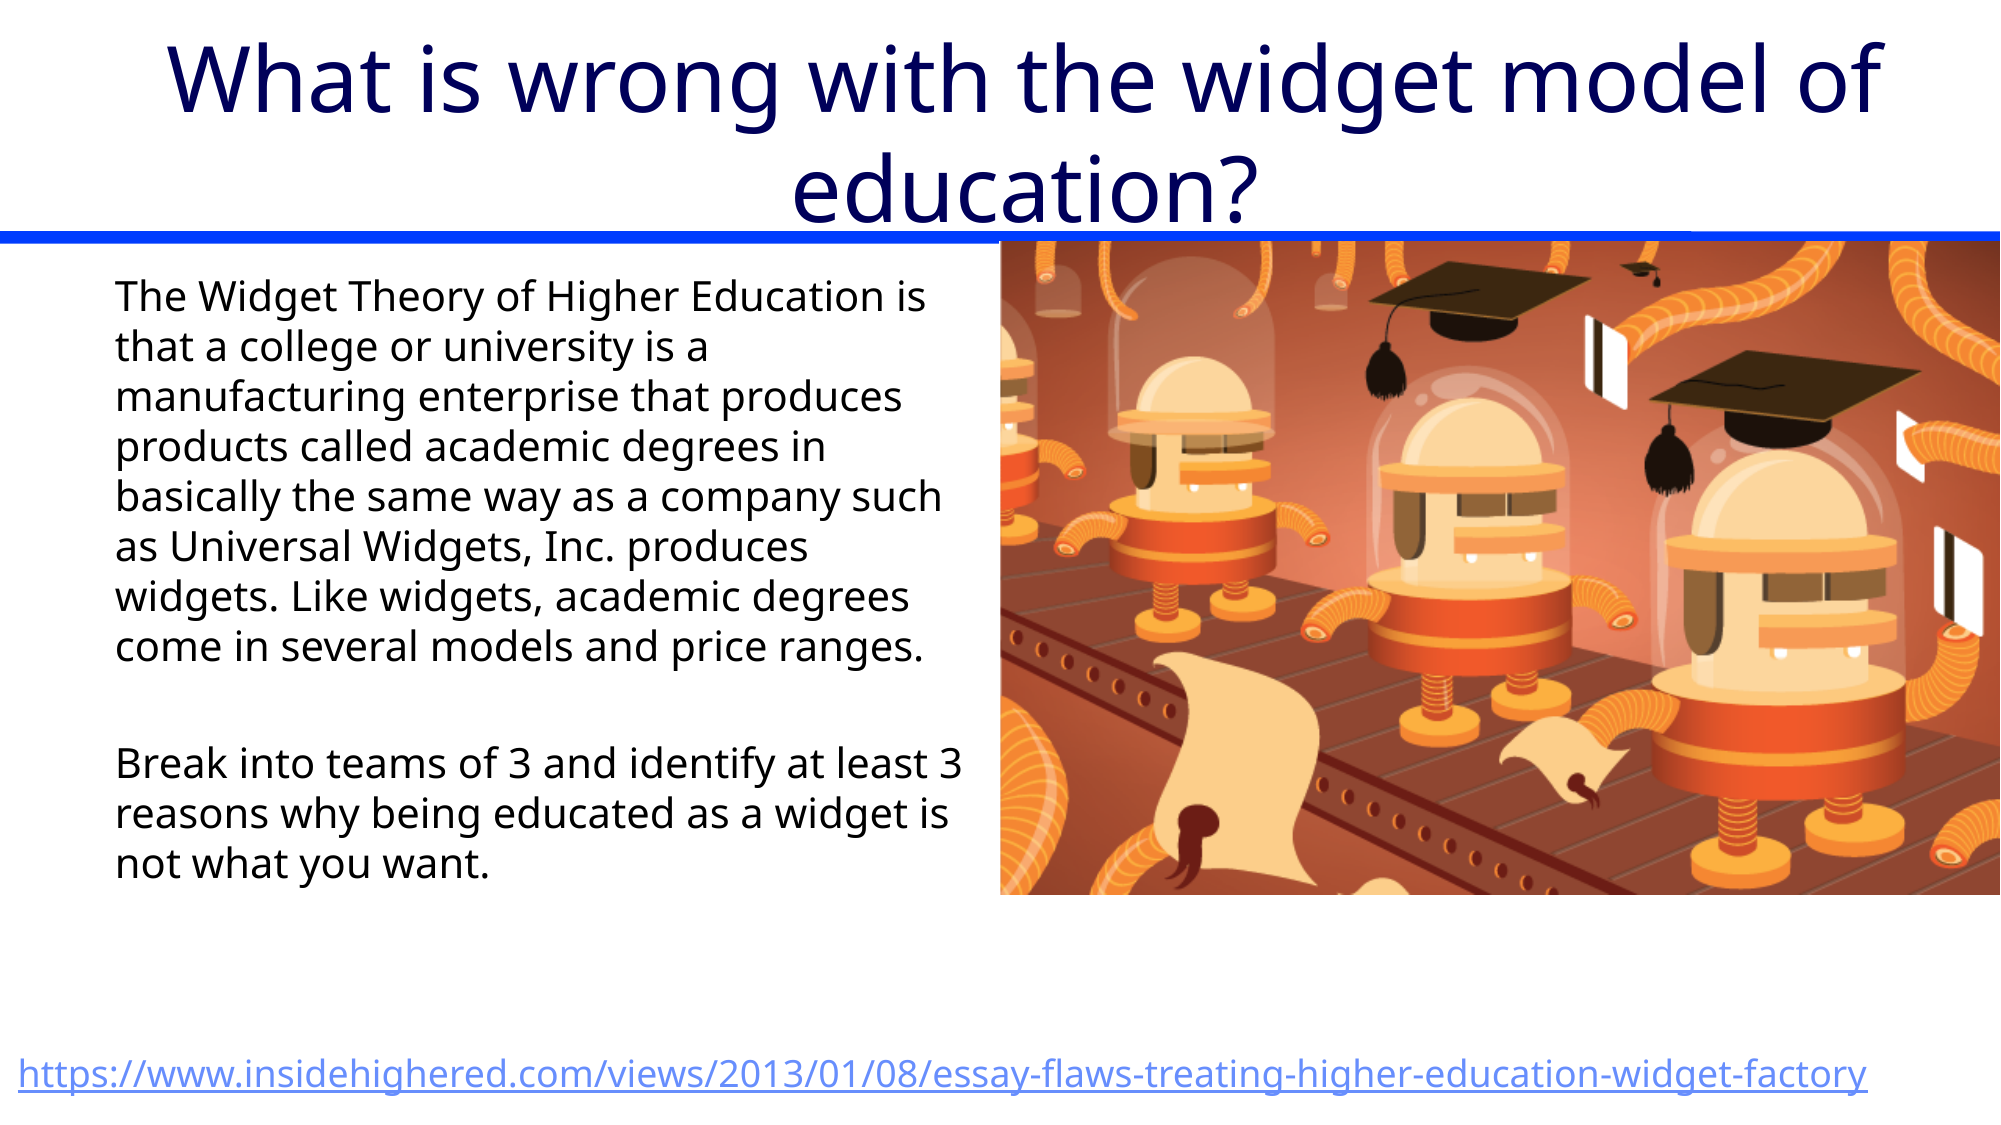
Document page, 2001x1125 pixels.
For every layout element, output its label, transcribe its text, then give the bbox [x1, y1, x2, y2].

text_box https://www.insidehighered.com/views/2013/01/08/essay-flaws-treating-higher-education-widget-factory [2, 1042, 1883, 1109]
picture [999, 241, 2000, 896]
list The Widget Theory of Higher Education is that a college or university is a manufacturing enterprise that produces products called academic degrees in basically the same way as a company such as Universal Widgets, Inc. produces widgets. Like widgets, academic degrees come in several models and price ranges. Break into teams of 3 and identify at least 3 reasons why being educated as a widget is not what you want. [99, 262, 982, 1006]
title What is wrong with the widget model of education? [99, 37, 1950, 225]
